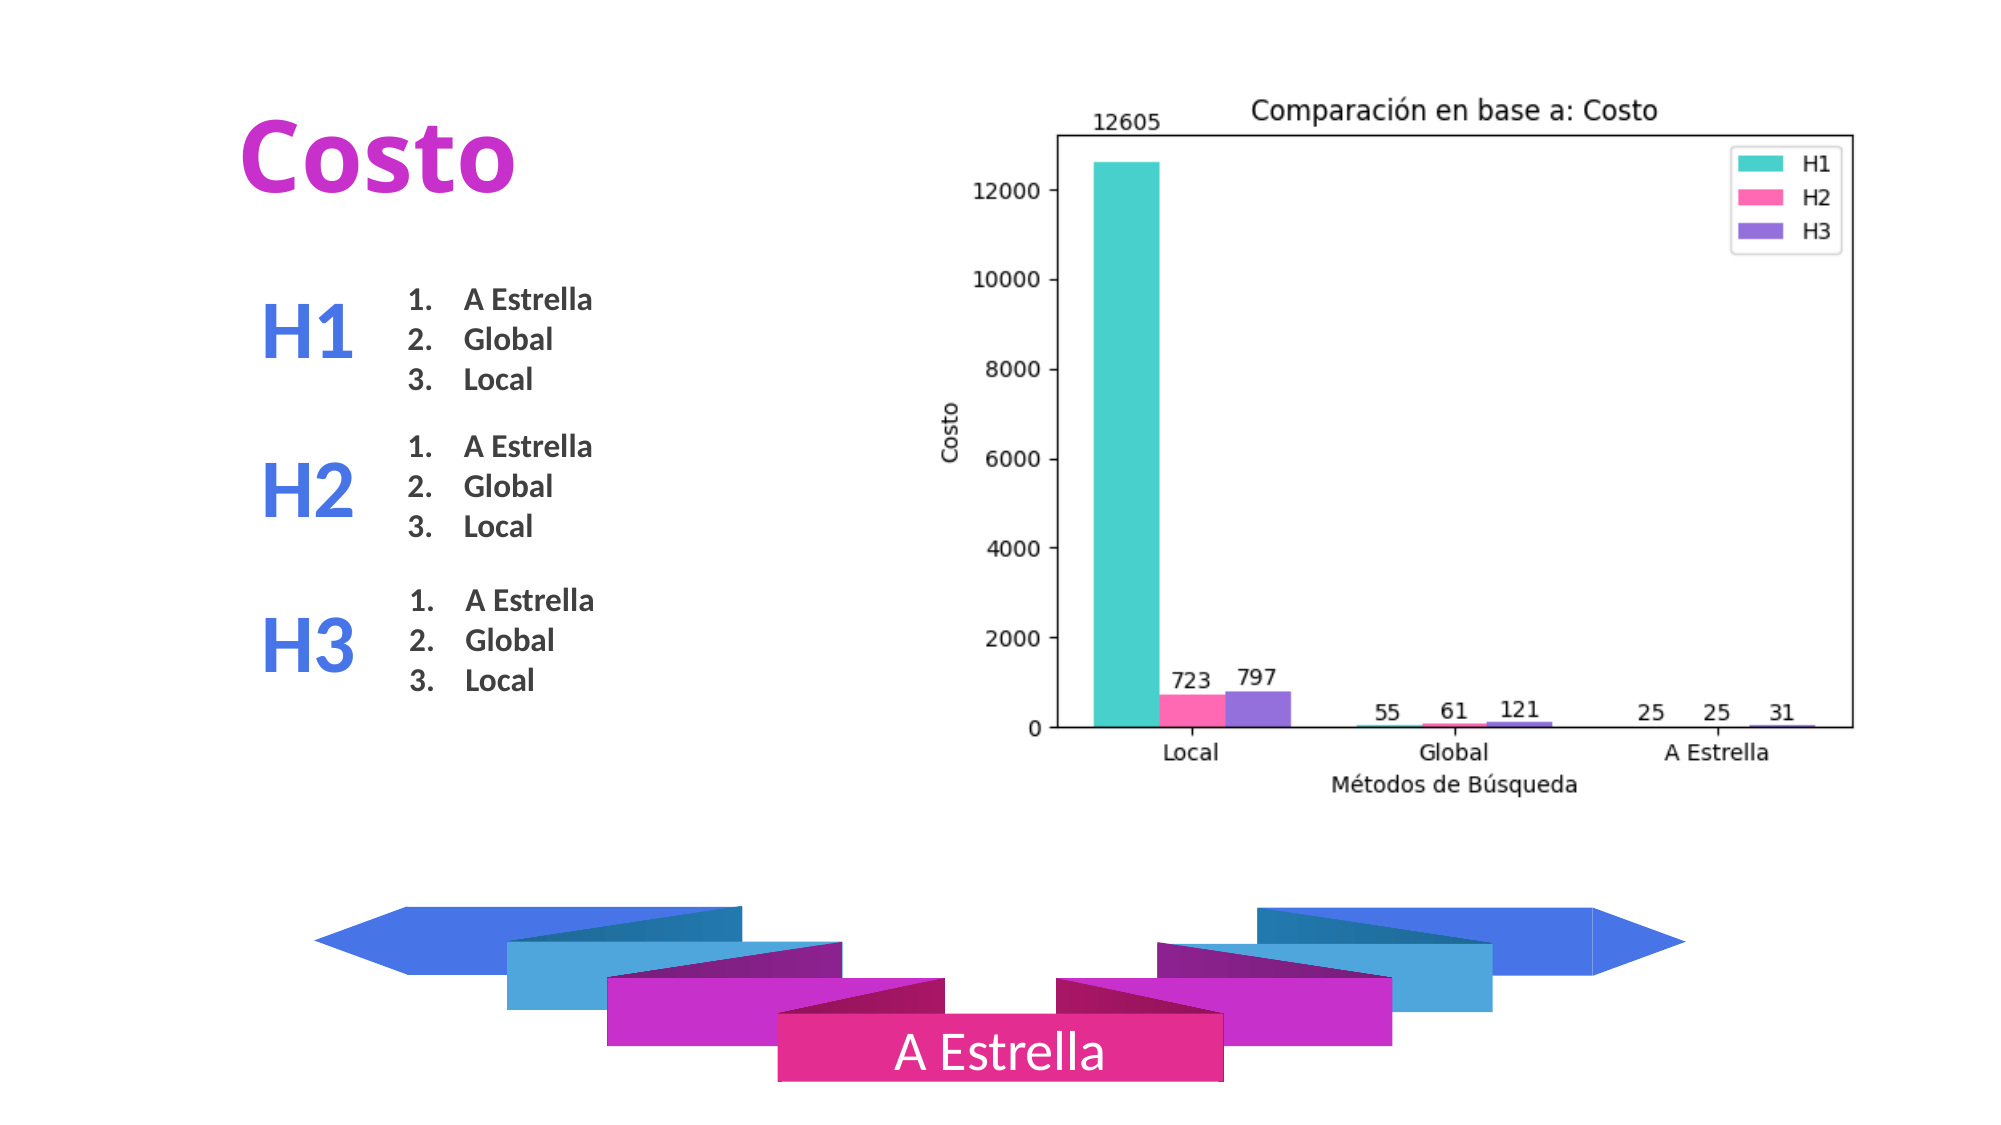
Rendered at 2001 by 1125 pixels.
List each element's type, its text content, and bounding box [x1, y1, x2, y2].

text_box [314, 905, 1686, 1083]
text_box H1 [223, 274, 392, 376]
text_box A Estrella Global Local [394, 570, 629, 705]
text_box H3 [223, 589, 394, 690]
picture [929, 42, 1955, 812]
text_box H2 [223, 434, 392, 535]
text_box Costo [223, 84, 608, 220]
text_box A Estrella Global Local [392, 270, 694, 405]
text_box A Estrella Global Local [392, 416, 694, 551]
